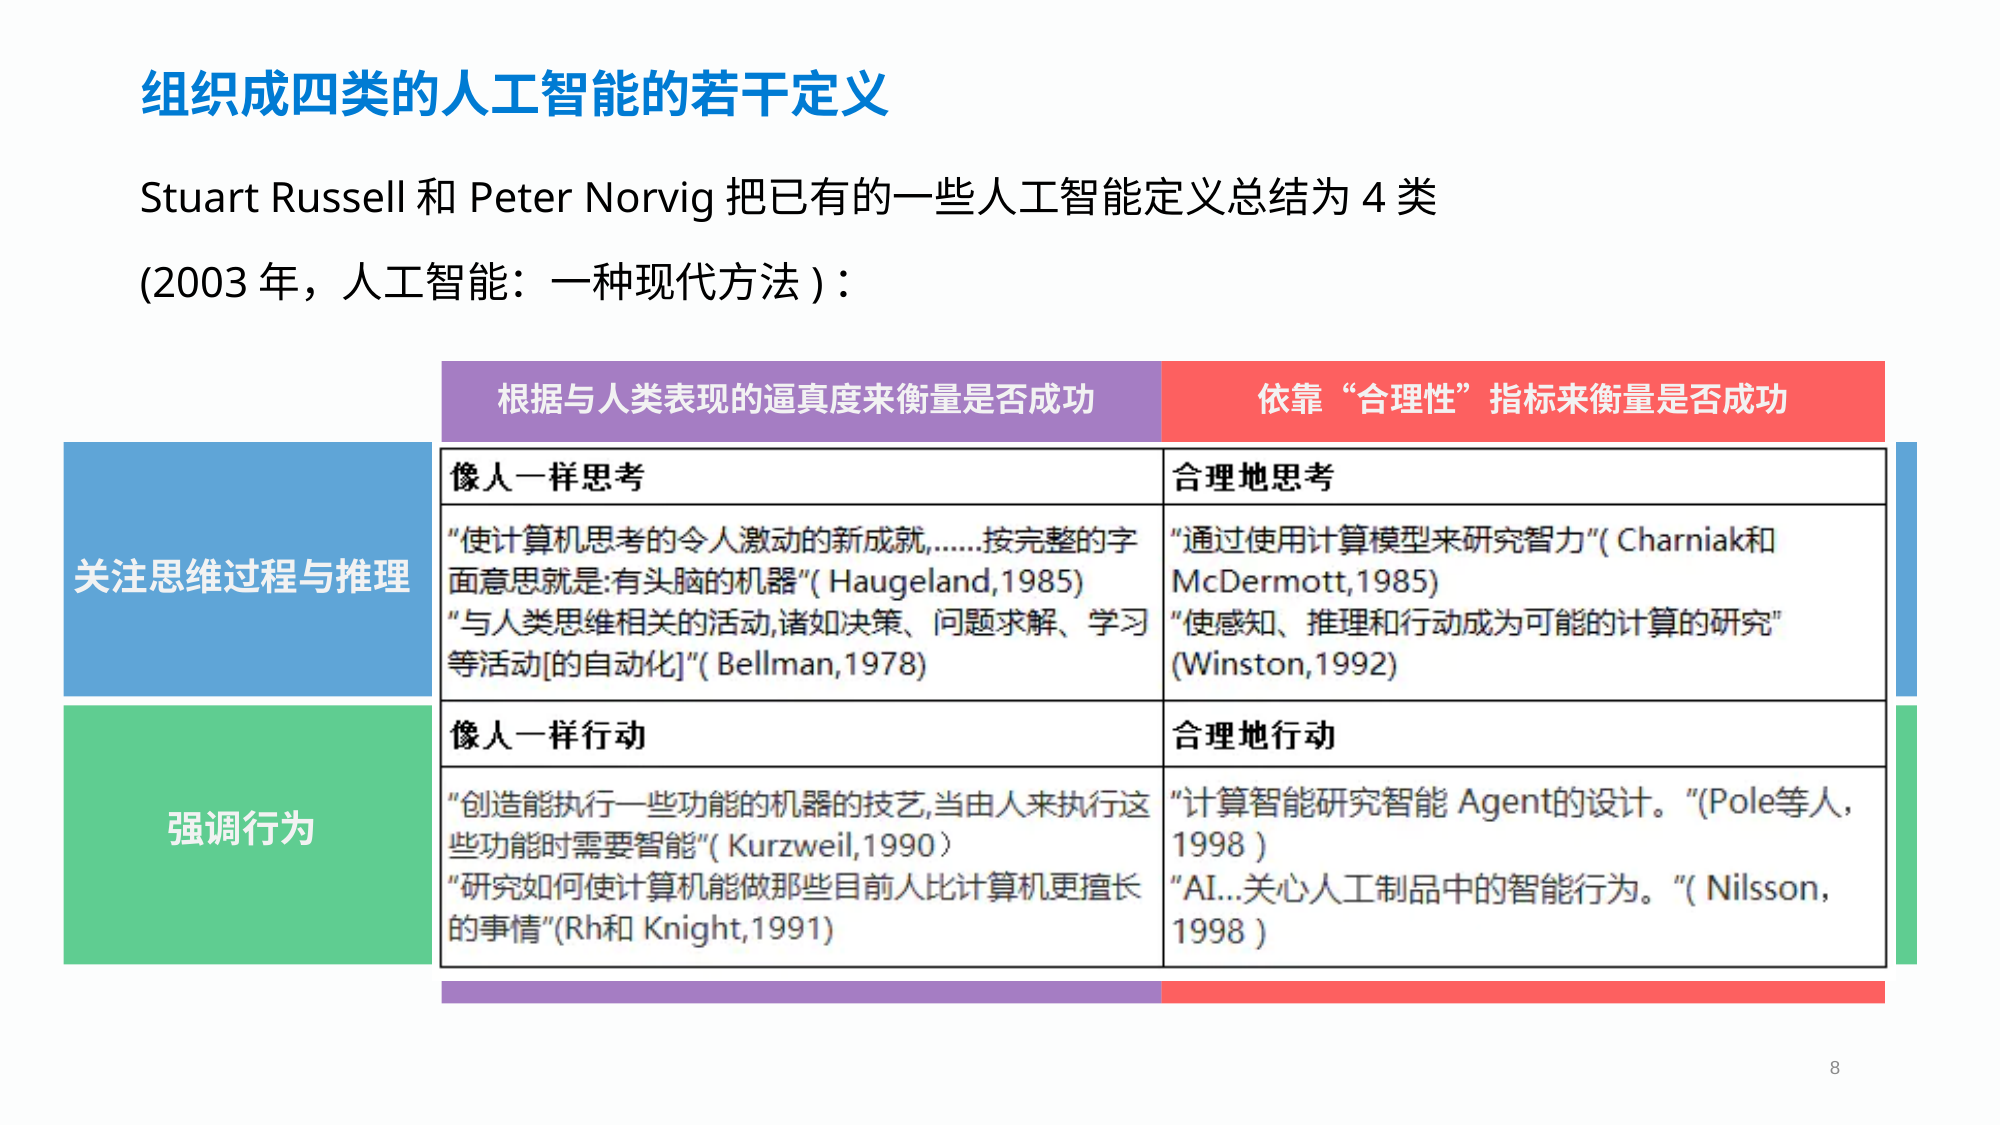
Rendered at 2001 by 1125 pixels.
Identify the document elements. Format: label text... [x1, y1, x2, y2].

text_box Stuart Russell和Peter Norvig把已有的一些人工智能定义总结为4类 (2003年，人工智能：一种现代方法)： [125, 147, 1872, 314]
text_box 组织成四类的人工智能的若干定义 [125, 55, 905, 130]
slide_number 8 [1412, 1041, 1856, 1094]
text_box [58, 360, 1917, 1004]
